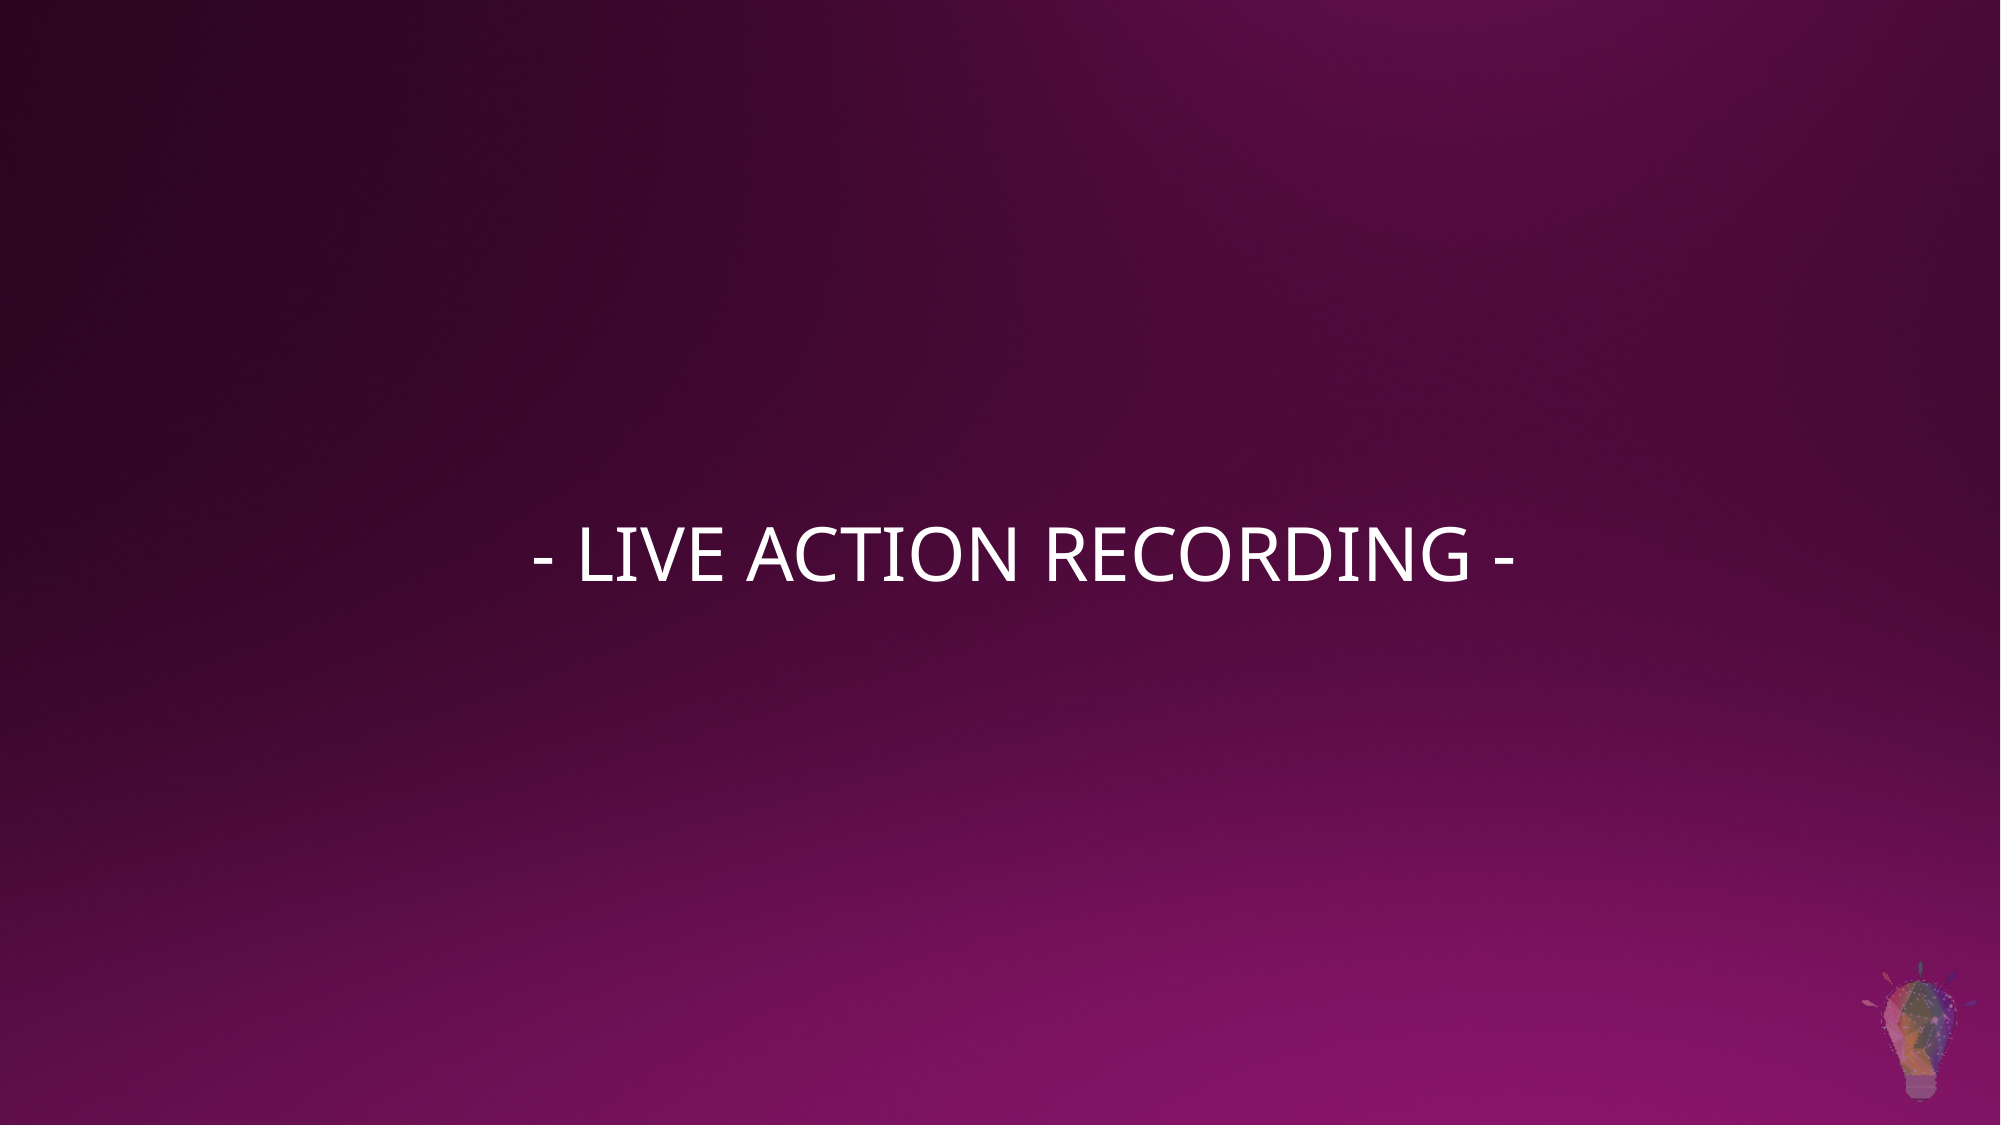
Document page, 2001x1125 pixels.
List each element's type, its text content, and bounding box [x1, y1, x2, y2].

text_box - Live action Recording - [415, 435, 1635, 679]
picture [0, 0, 2001, 1125]
